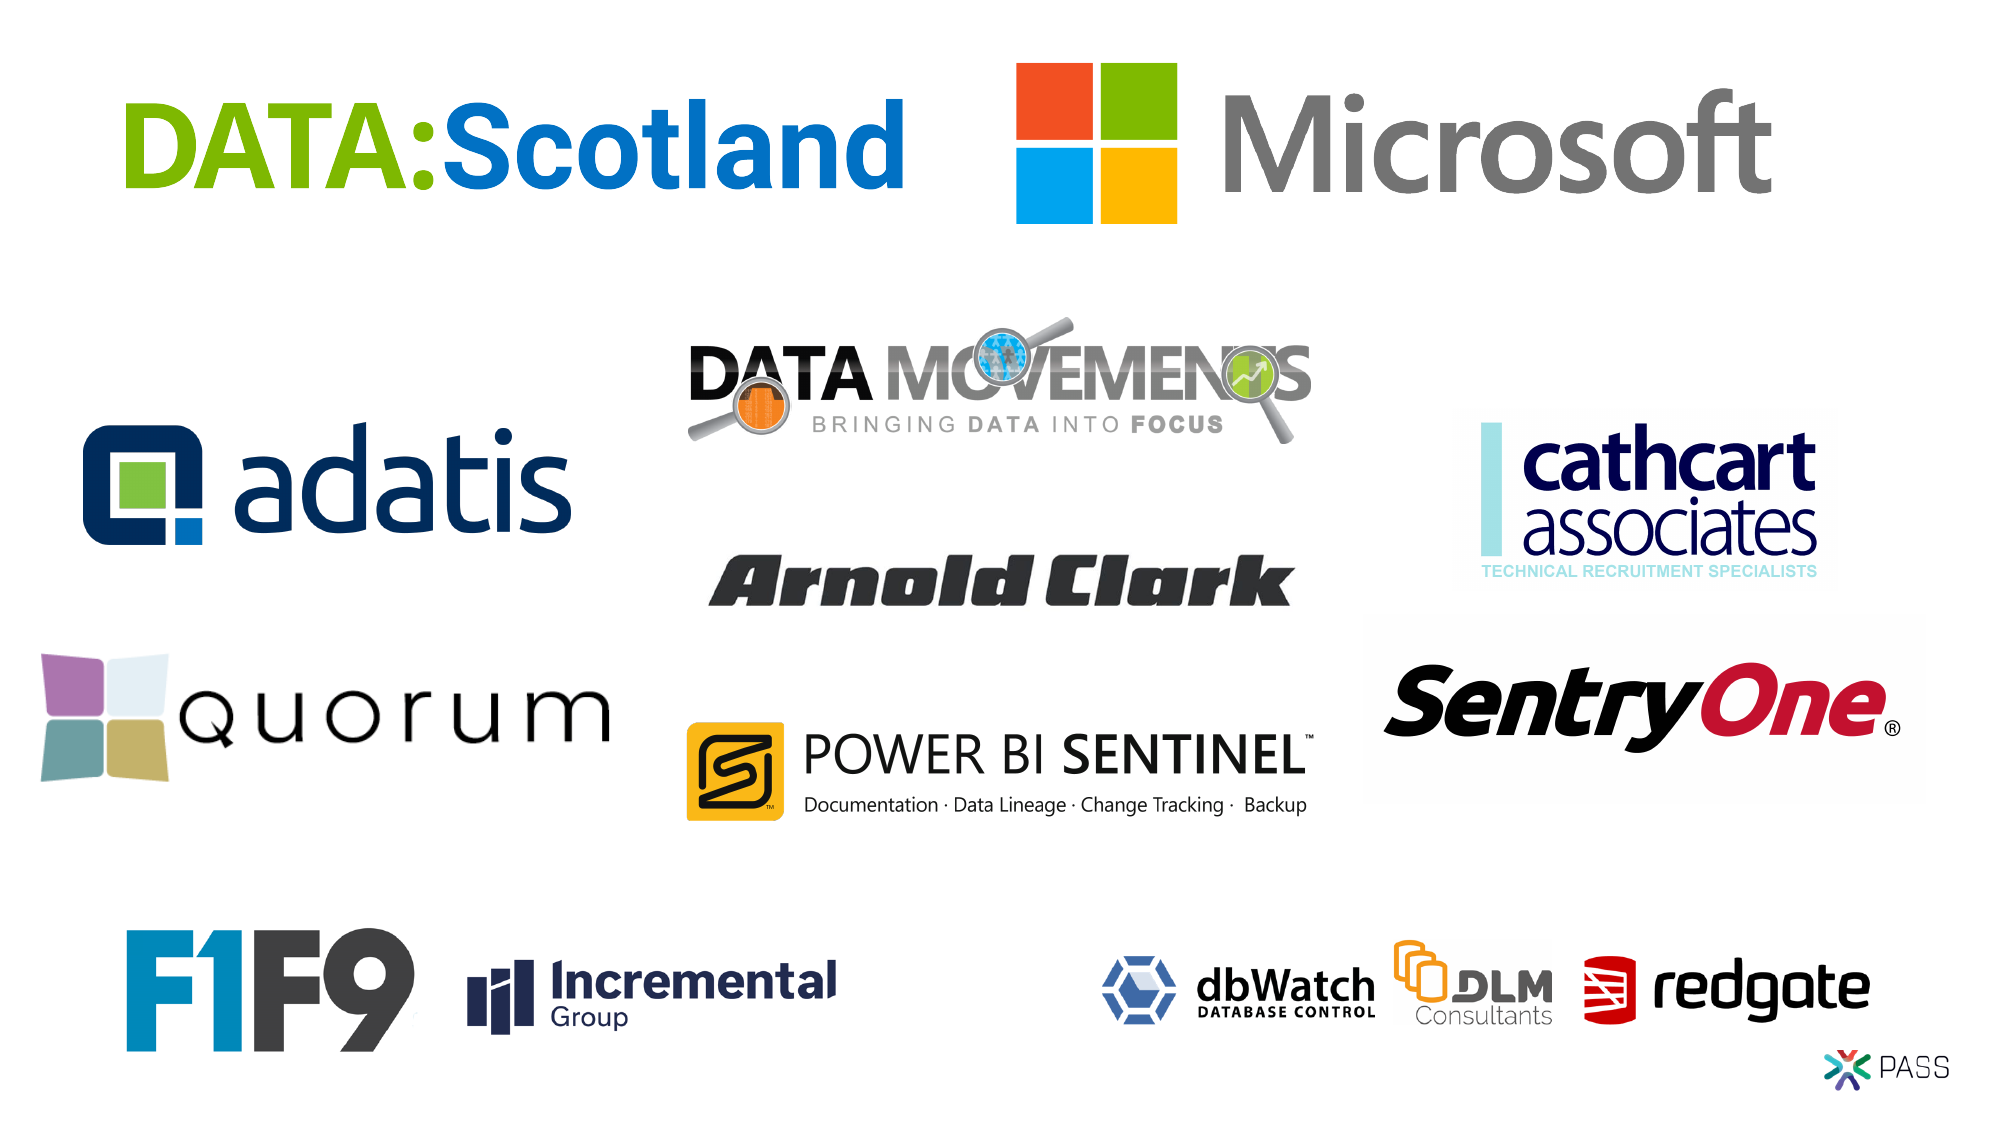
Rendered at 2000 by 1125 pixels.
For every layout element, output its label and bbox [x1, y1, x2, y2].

picture [1451, 408, 1838, 591]
picture [1095, 928, 1950, 1093]
picture [1363, 613, 1927, 804]
picture [83, 422, 571, 545]
picture [117, 920, 843, 1058]
picture [9, 622, 645, 813]
picture [670, 317, 1330, 835]
text_box [66, 0, 1933, 386]
